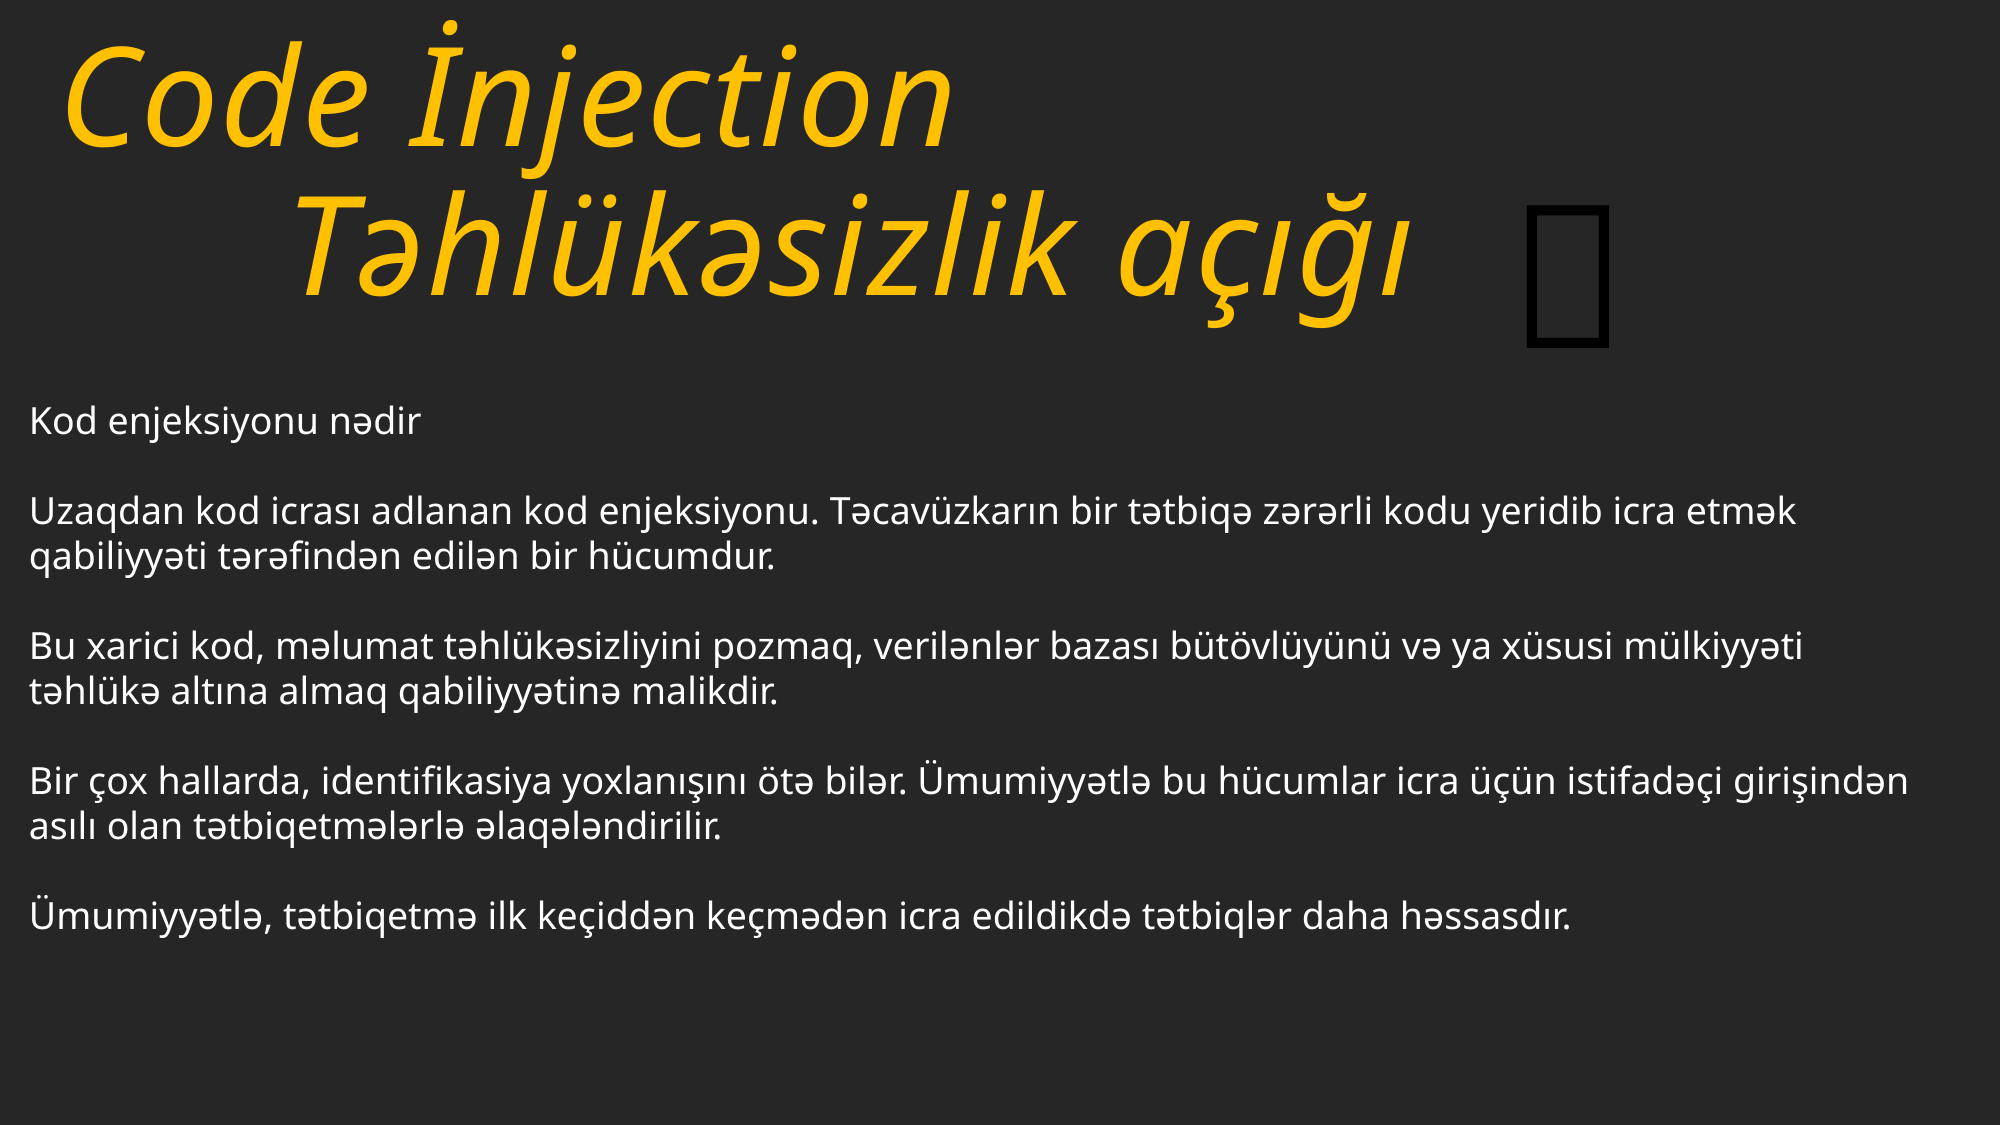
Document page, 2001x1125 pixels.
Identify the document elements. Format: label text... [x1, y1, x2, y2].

title Code İnjection Təhlükəsizlik açığı [43, 19, 1442, 370]
text_box ✅ [1493, 140, 1809, 396]
text_box Kod enjeksiyonu nədir Uzaqdan kod icrası adlanan kod enjeksiyonu. Təcavüzkarın bir tətbiqə zərərli kodu yeridib icra etmək qabiliyyəti tərəfindən edilən bir hücumdur. Bu xarici kod, məlumat təhlükəsizliyini pozmaq, verilənlər bazası bütövlüyünü və ya xüsusi mülkiyyəti təhlükə altına almaq qabiliyyətinə malikdir. Bir çox hallarda, identifikasiya yoxlanışını ötə bilər. Ümumiyyətlə bu hücumlar icra üçün istifadəçi girişindən asılı olan tətbiqetmələrlə əlaqələndirilir. Ümumiyyətlə, tətbiqetmə ilk keçiddən keçmədən icra edildikdə tətbiqlər daha həssasdır. [14, 389, 1954, 944]
